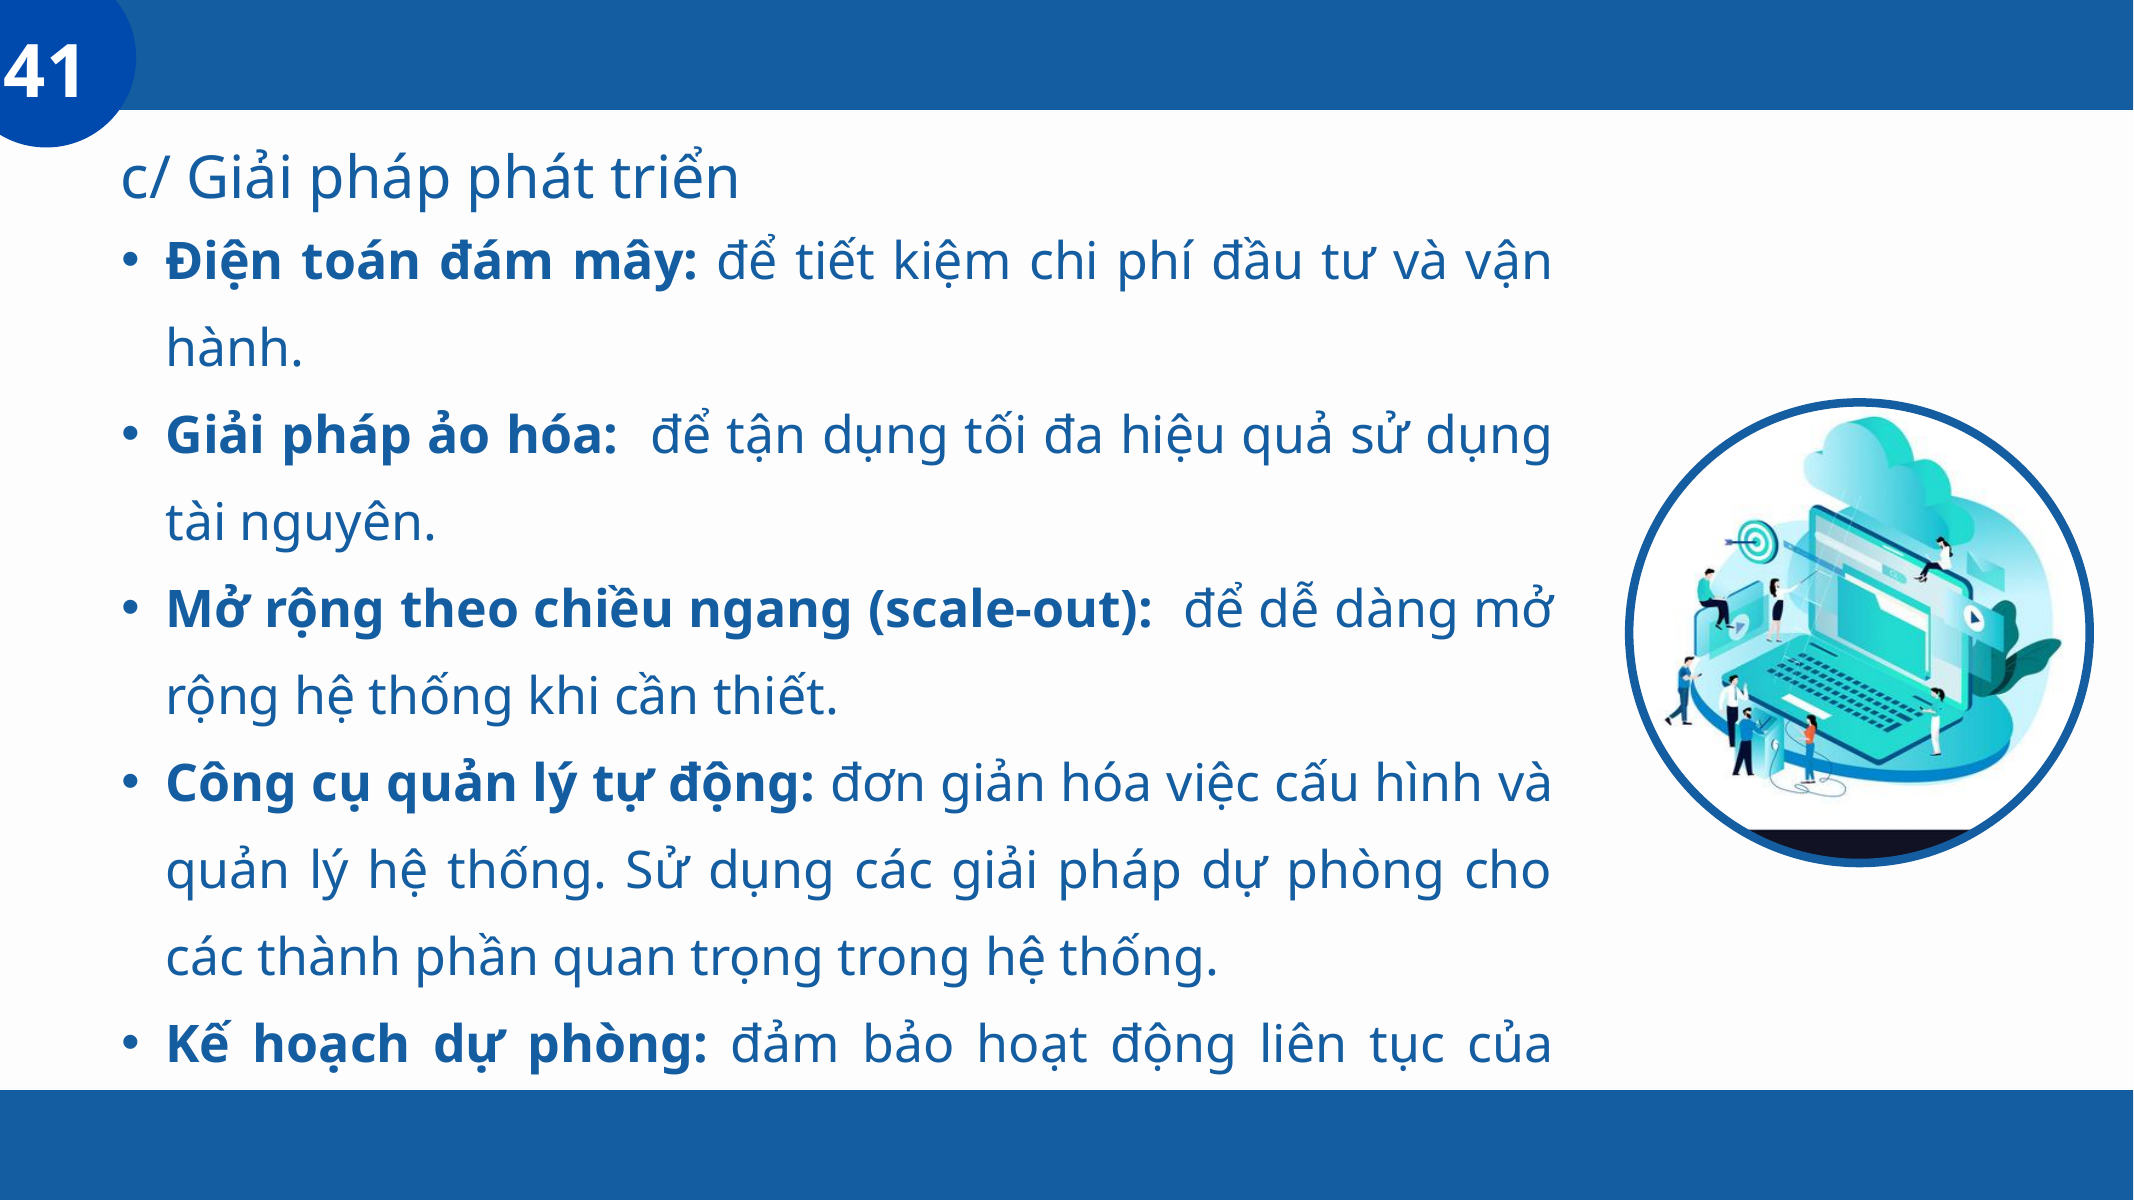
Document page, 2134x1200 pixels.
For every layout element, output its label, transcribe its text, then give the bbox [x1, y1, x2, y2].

text_box c/ Giải pháp phát triển [120, 122, 977, 211]
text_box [140, 0, 2134, 111]
text_box Điện toán đám mây: để tiết kiệm chi phí đầu tư và vận hành. Giải pháp ảo hóa: để tận dụng tối đa hiệu quả sử dụng tài nguyên. Mở rộng theo chiều ngang (scale-out): để dễ dàng mở rộng hệ thống khi cần thiết. Công cụ quản lý tự động: đơn giản hóa việc cấu hình và quản lý hệ thống. Sử dụng các giải pháp dự phòng cho các thành phần quan trọng trong hệ thống. Kế hoạch dự phòng: đảm bảo hoạt động liên tục của doanh nghiệp Cập nhật công nghệ mới thường xuyên Tu sửa, nâng cấp hệ thống: [77, 202, 1555, 1076]
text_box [0, 1077, 2134, 1200]
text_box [1617, 397, 2102, 868]
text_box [0, 0, 137, 148]
